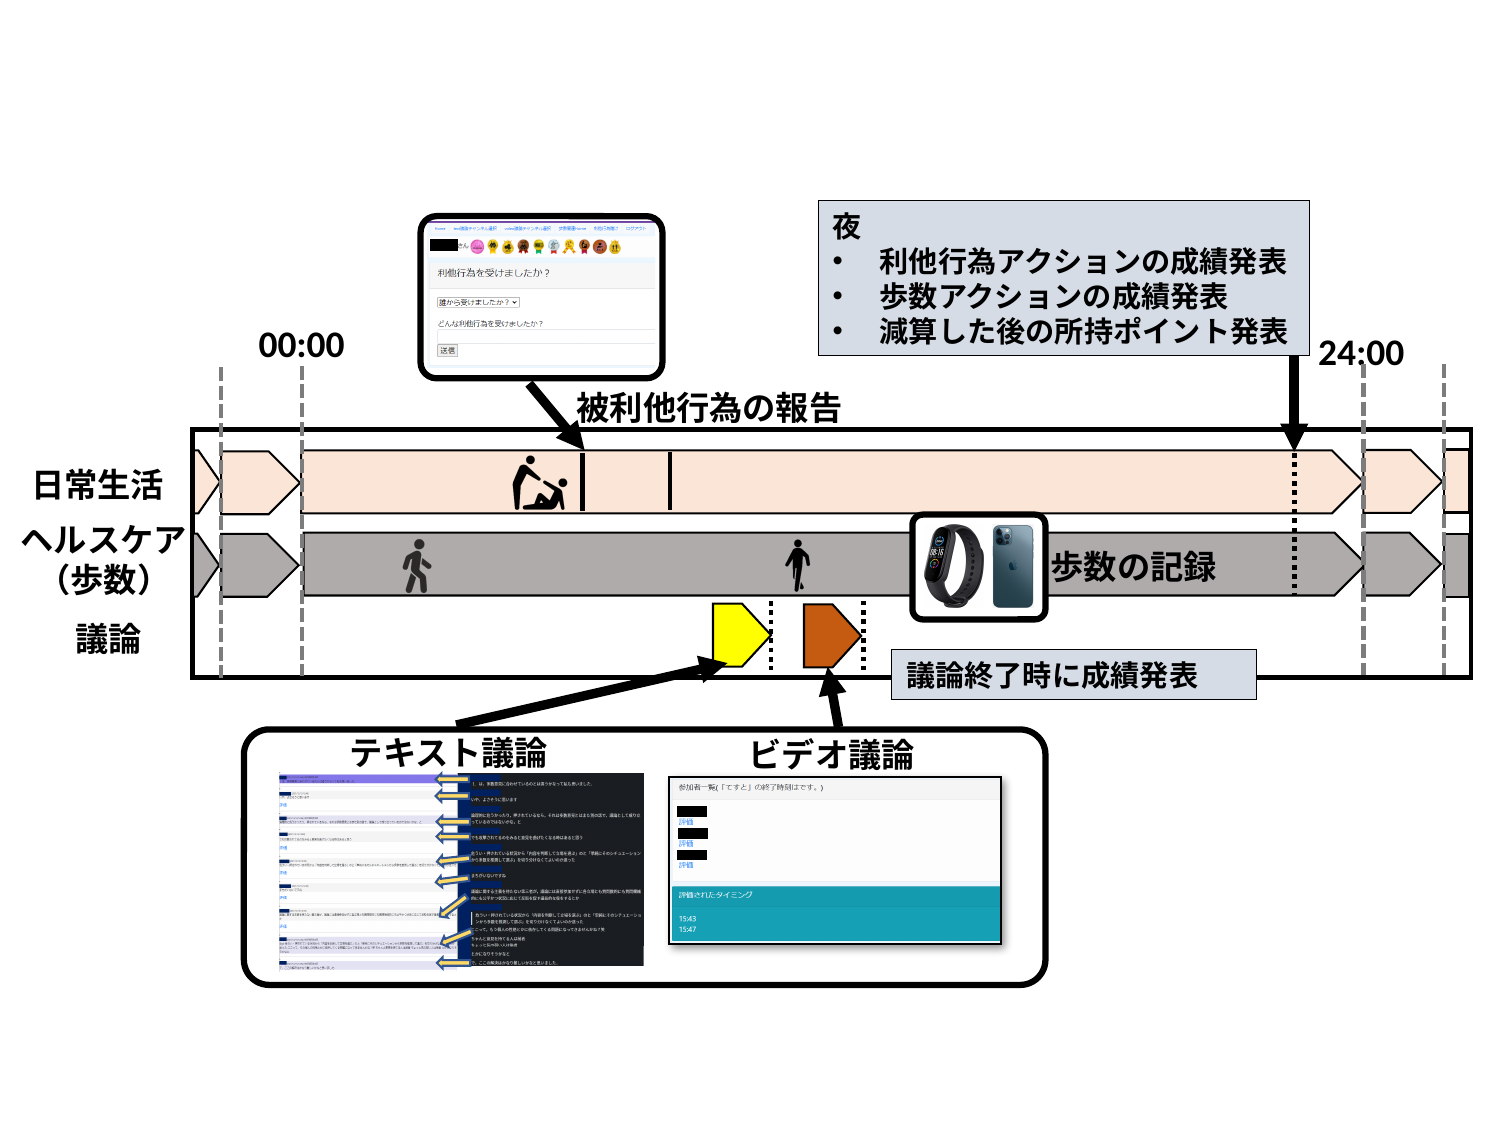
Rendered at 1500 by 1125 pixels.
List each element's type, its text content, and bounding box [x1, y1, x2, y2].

text_box [578, 449, 1294, 515]
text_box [277, 770, 645, 972]
text_box [1364, 531, 1442, 597]
text_box [222, 450, 300, 516]
text_box 00:00 [243, 312, 369, 373]
text_box [1364, 448, 1442, 514]
picture [378, 527, 456, 605]
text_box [912, 514, 1046, 620]
text_box 被利他行為の報告 [561, 379, 861, 435]
text_box [191, 428, 1472, 679]
text_box 議論終了時に成績発表 [891, 649, 1257, 700]
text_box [456, 663, 728, 725]
text_box [242, 728, 1047, 986]
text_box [827, 666, 839, 727]
text_box 歩数の記録 [1046, 538, 1243, 594]
text_box [208, 547, 219, 584]
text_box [420, 216, 663, 379]
text_box [192, 449, 204, 456]
picture [497, 445, 578, 525]
text_box テキスト議論 [335, 724, 578, 770]
text_box [1445, 533, 1470, 598]
text_box [802, 603, 863, 669]
text_box 夜 利他行為アクションの成績発表 歩数アクションの成績発表 減算した後の所持ポイント発表 [818, 200, 1310, 356]
text_box 24:00 [1303, 320, 1429, 381]
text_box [669, 777, 1001, 944]
text_box [1295, 449, 1361, 515]
text_box [303, 449, 497, 515]
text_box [0, 456, 208, 667]
picture [761, 529, 834, 602]
text_box [208, 462, 220, 502]
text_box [528, 383, 585, 451]
text_box [222, 532, 300, 598]
text_box ビデオ議論 [733, 726, 944, 777]
text_box [711, 602, 771, 668]
